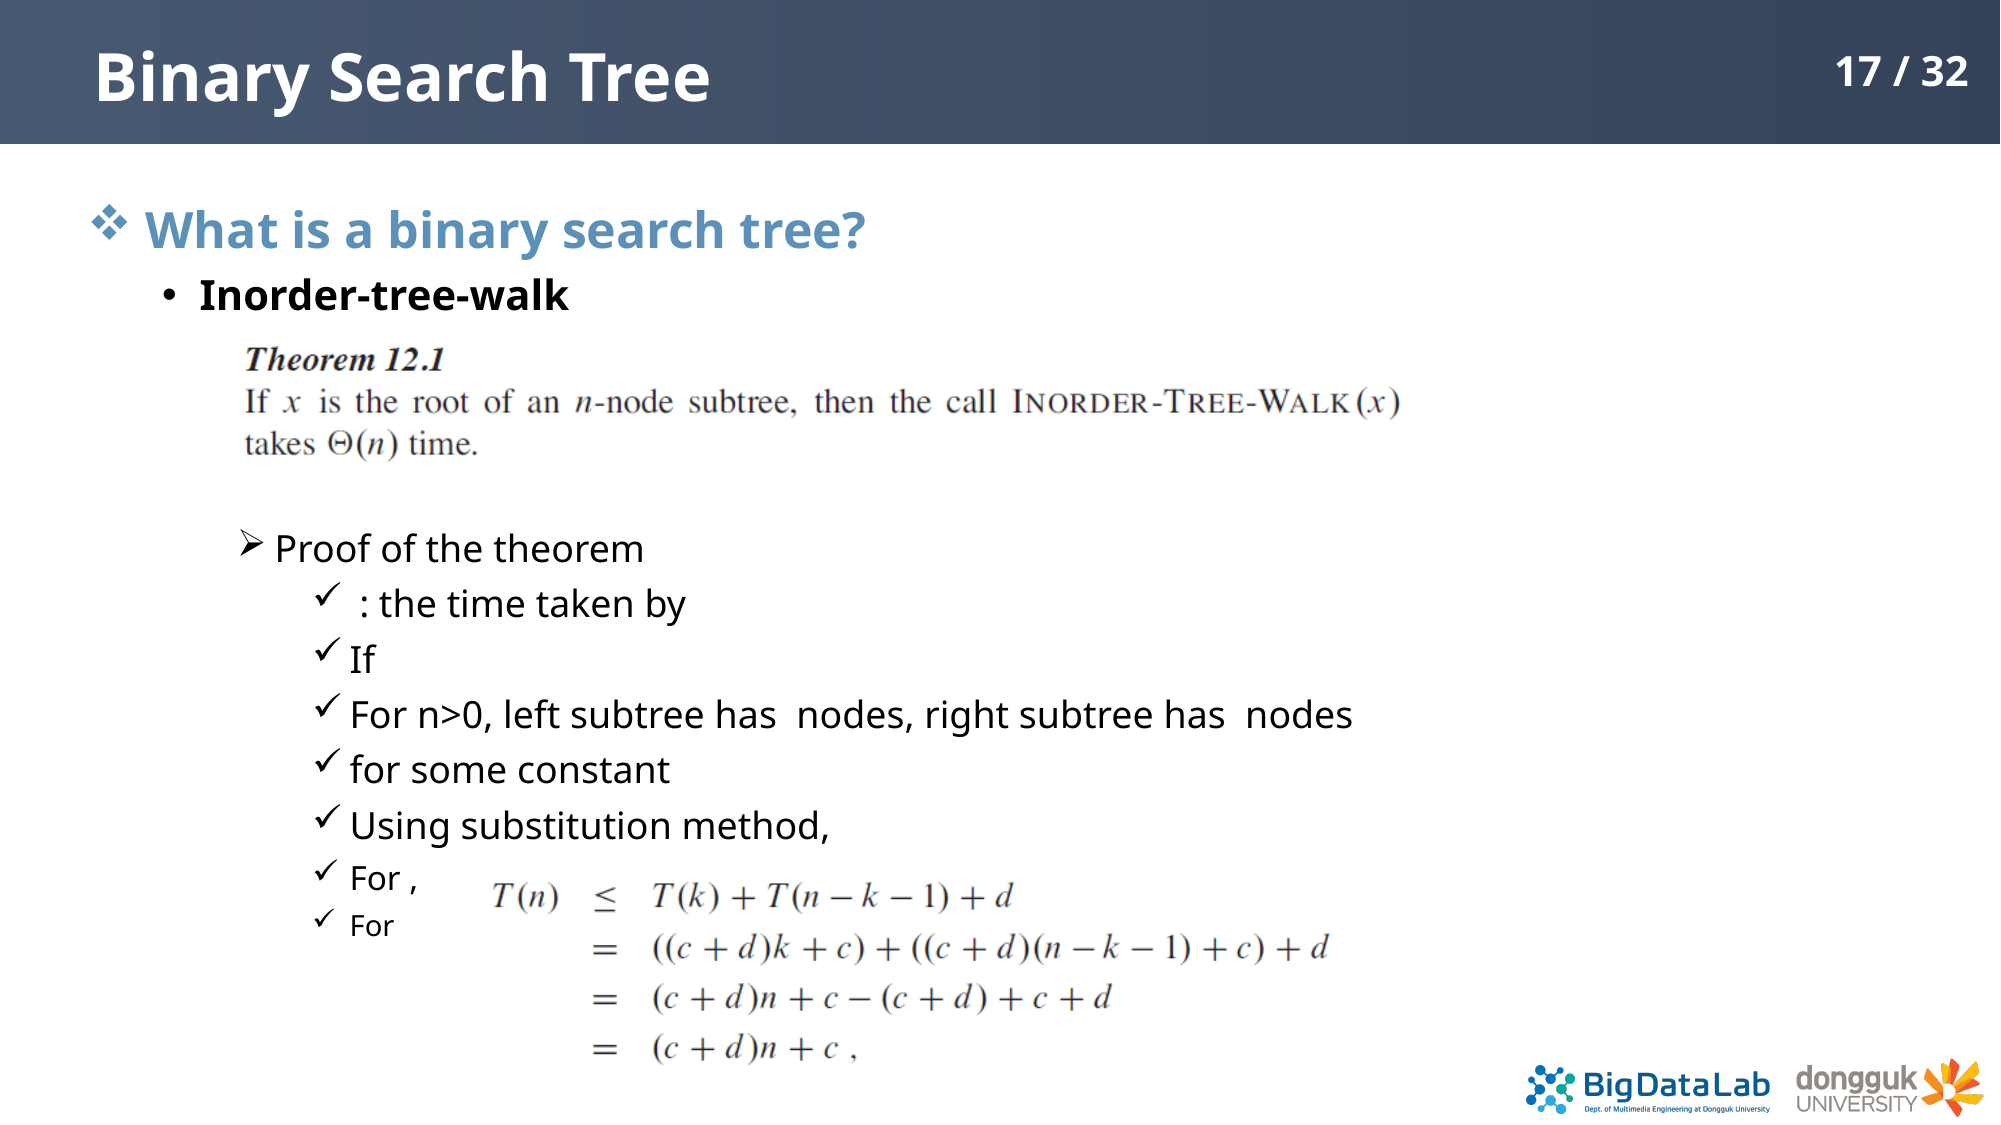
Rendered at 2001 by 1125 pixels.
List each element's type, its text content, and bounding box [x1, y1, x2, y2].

slide_number 17 / 32 [1769, 21, 1984, 126]
picture [1526, 1065, 1770, 1114]
picture [238, 337, 1407, 467]
title Binary Search Tree [78, 21, 1935, 128]
picture [488, 877, 1341, 1074]
